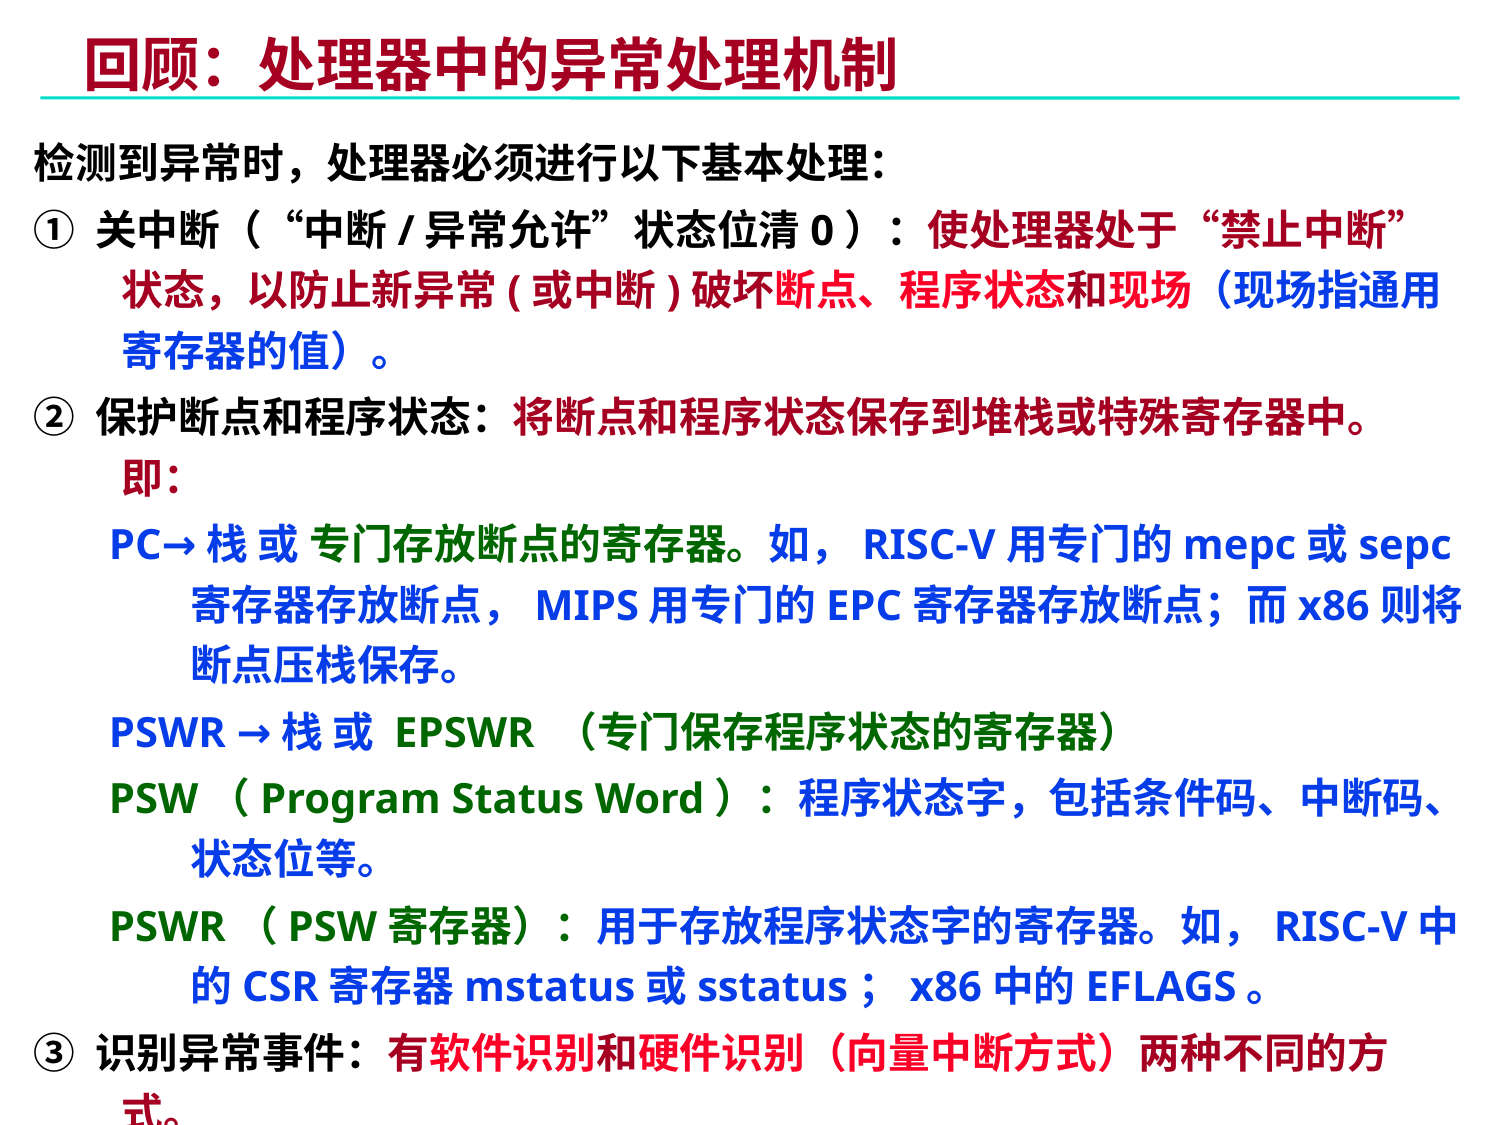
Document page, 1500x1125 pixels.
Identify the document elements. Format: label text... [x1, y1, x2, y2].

text_box 检测到异常时，处理器必须进行以下基本处理： ① 关中断（“中断/异常允许”状态位清0）：使处理器处于“禁止中断”状态，以防止新异常(或中断)破坏断点、程序状态和现场（现场指通用寄存器的值）。 ② 保护断点和程序状态：将断点和程序状态保存到堆栈或特殊寄存器中。即： PC→栈 或 专门存放断点的寄存器。如，RISC-V用专门的mepc或sepc寄存器存放断点，MIPS用专门的EPC寄存器存放断点；而x86则将断点压栈保存。 PSWR →栈 或 EPSWR （专门保存程序状态的寄存器） PSW（Program Status Word）：程序状态字，包括条件码、中断码、状态位等。 PSWR（PSW寄存器）：用于存放程序状态字的寄存器。如，RISC-V中的CSR寄存器mstatus或sstatus；x86中的EFLAGS。 ③ 识别异常事件：有软件识别和硬件识别（向量中断方式）两种不同的方式。 [19, 118, 1482, 1046]
title 回顾：处理器中的异常处理机制 [72, 33, 1304, 103]
